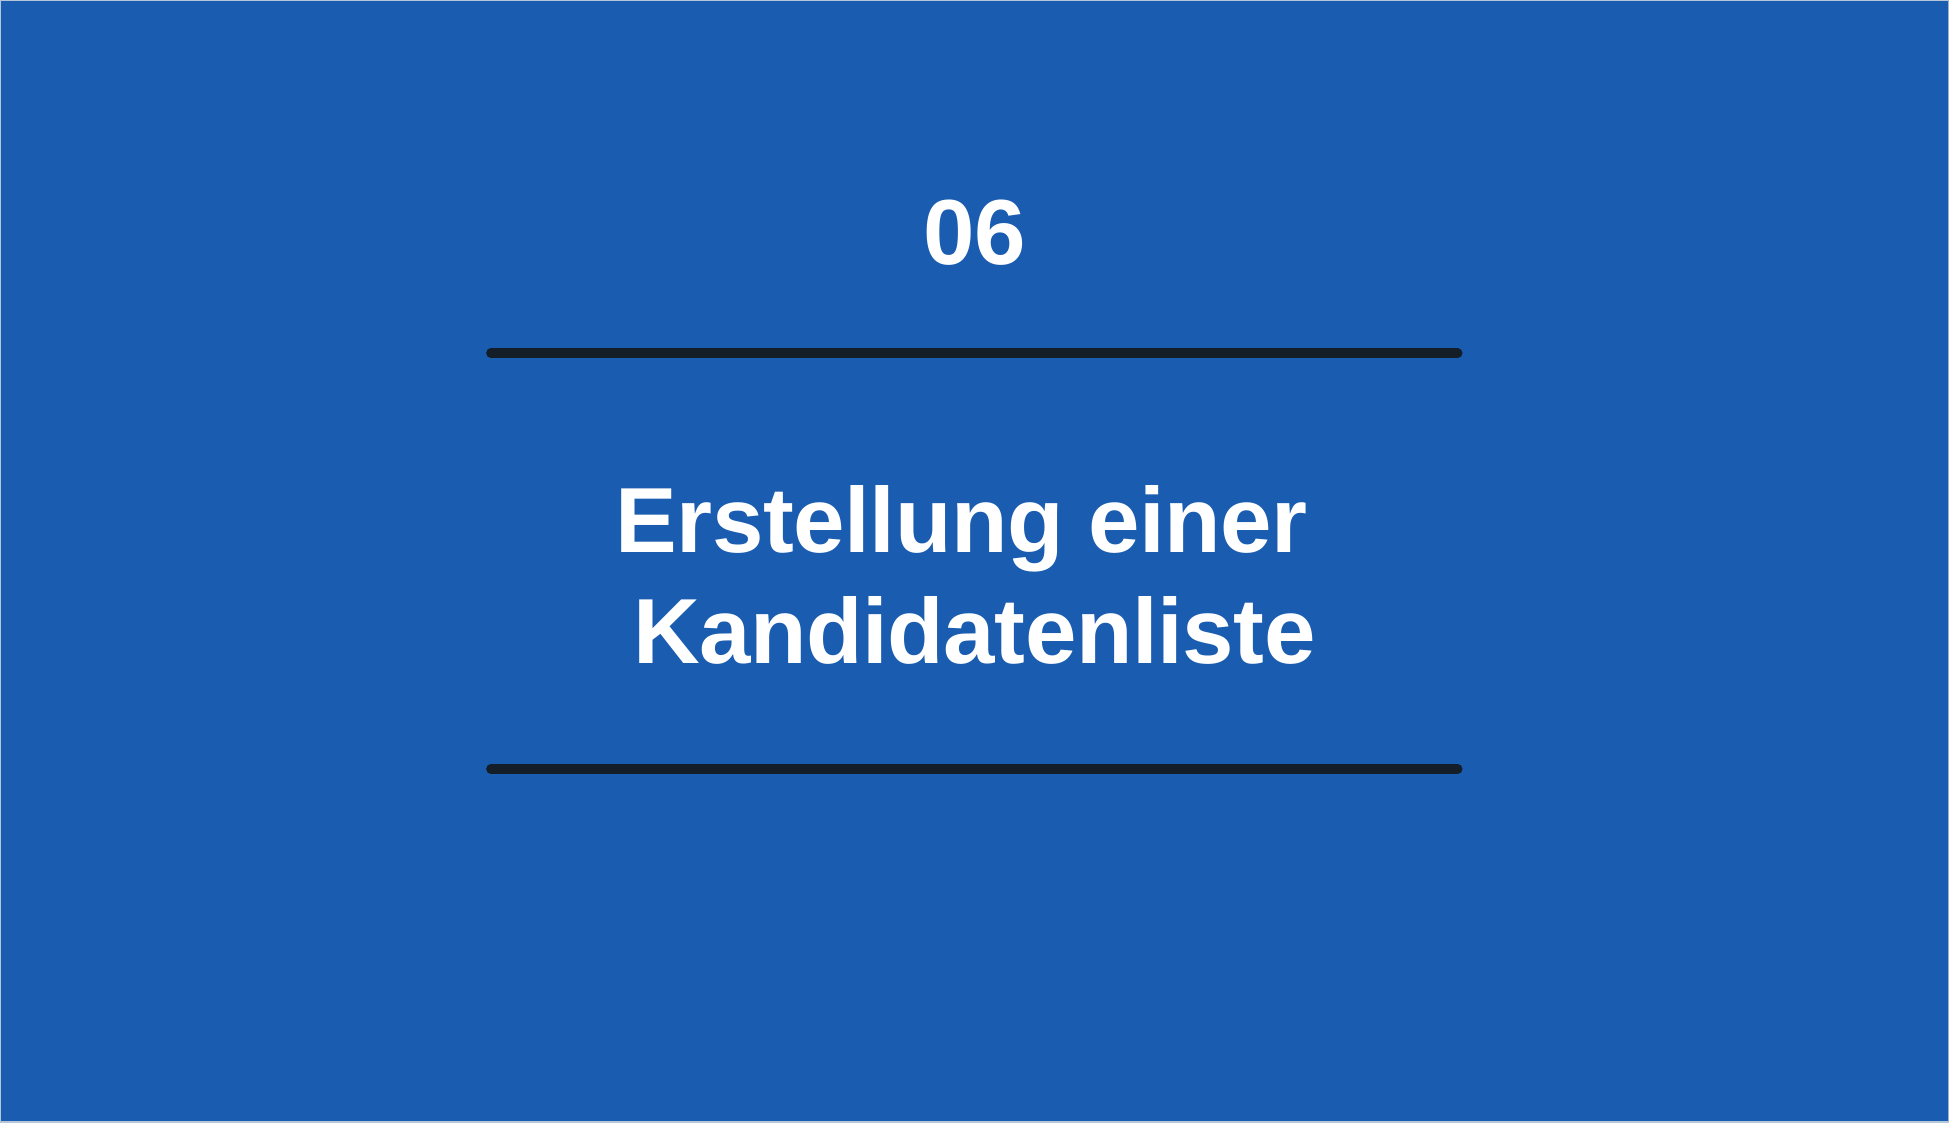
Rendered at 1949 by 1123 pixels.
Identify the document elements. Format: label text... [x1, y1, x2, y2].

text_box Erstellung einer Kandidatenliste [361, 459, 1587, 663]
text_box 06 [548, 126, 1401, 329]
